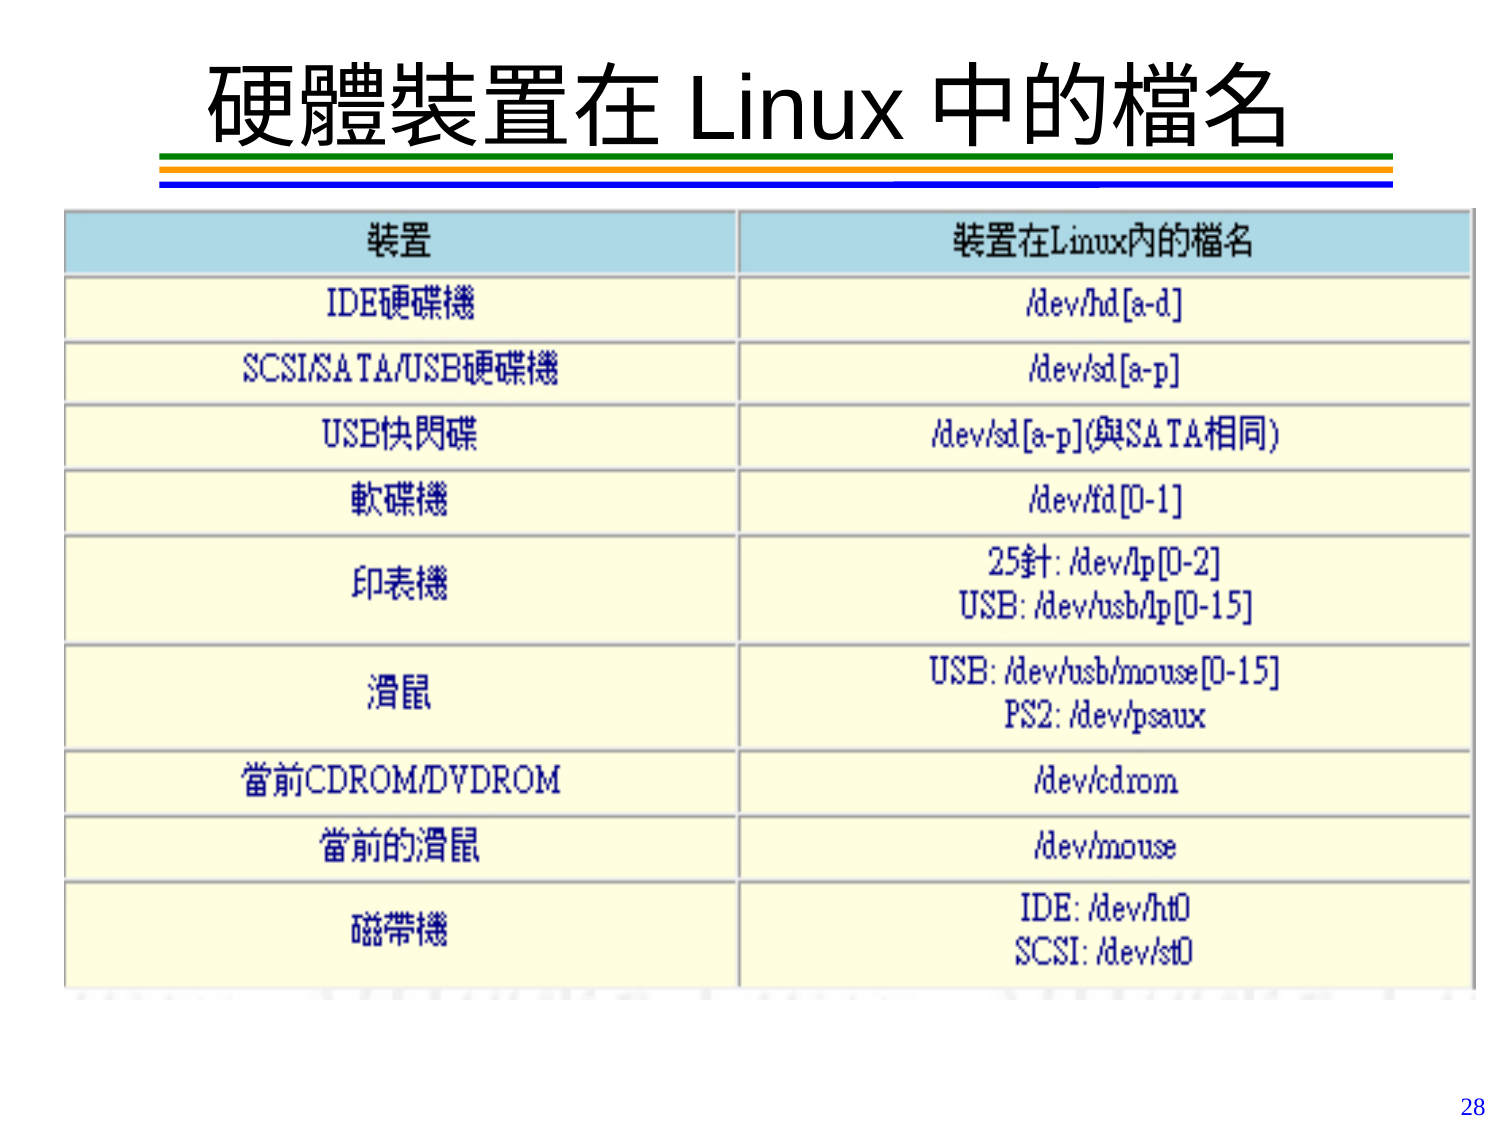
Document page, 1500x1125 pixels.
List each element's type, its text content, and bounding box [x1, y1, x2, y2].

title 硬體裝置在Linux中的檔名 [75, 45, 1425, 161]
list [64, 207, 1476, 1000]
slide_number 28 [1150, 1082, 1500, 1119]
